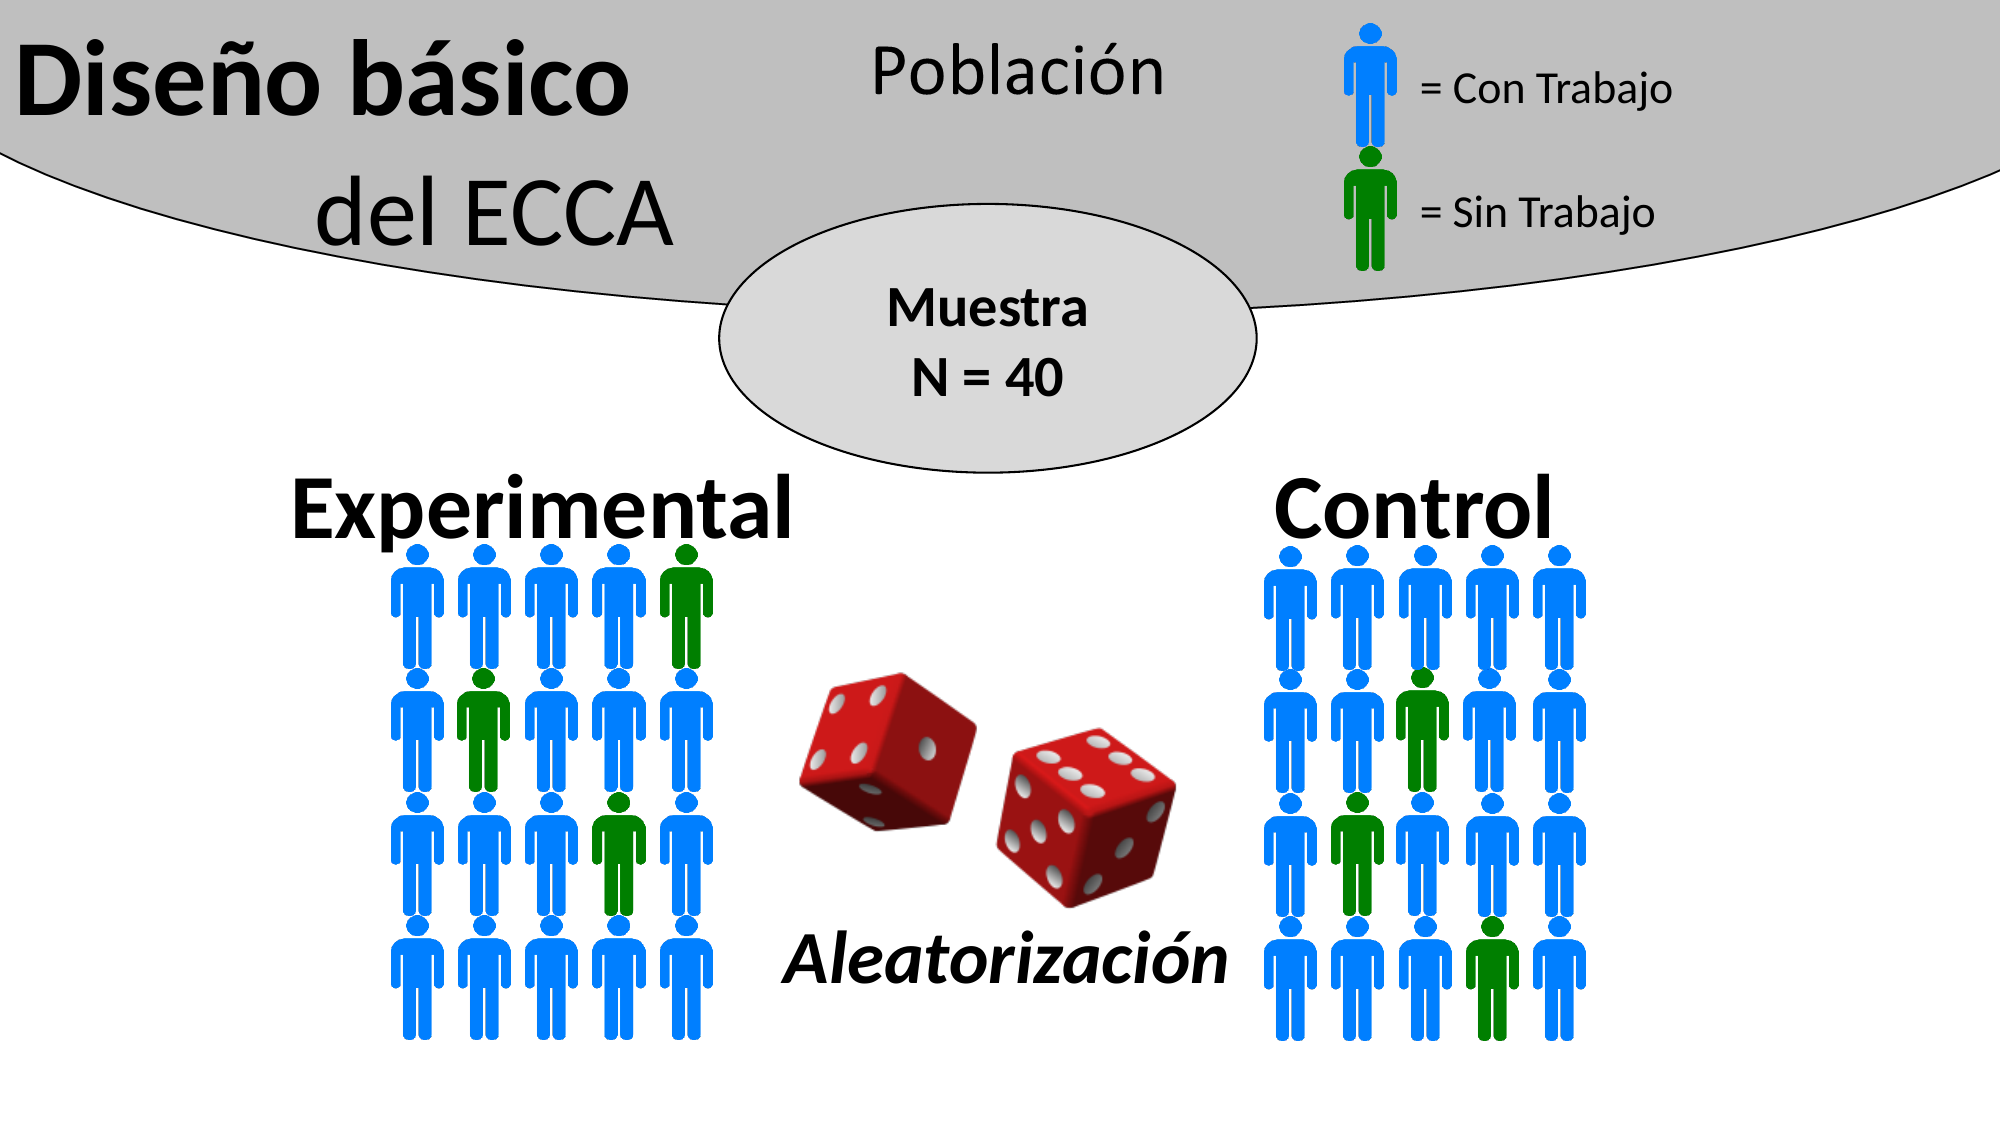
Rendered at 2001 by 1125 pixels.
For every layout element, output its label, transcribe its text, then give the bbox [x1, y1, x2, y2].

picture [792, 665, 1184, 916]
text_box Muestra N = 40 [718, 316, 1258, 474]
text_box Control [1259, 439, 1588, 545]
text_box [1336, 23, 1691, 271]
picture [0, 0, 2000, 316]
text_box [383, 544, 720, 1040]
text_box Aleatorización [769, 901, 1254, 1007]
text_box Experimental [275, 439, 828, 565]
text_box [1256, 545, 1593, 1041]
